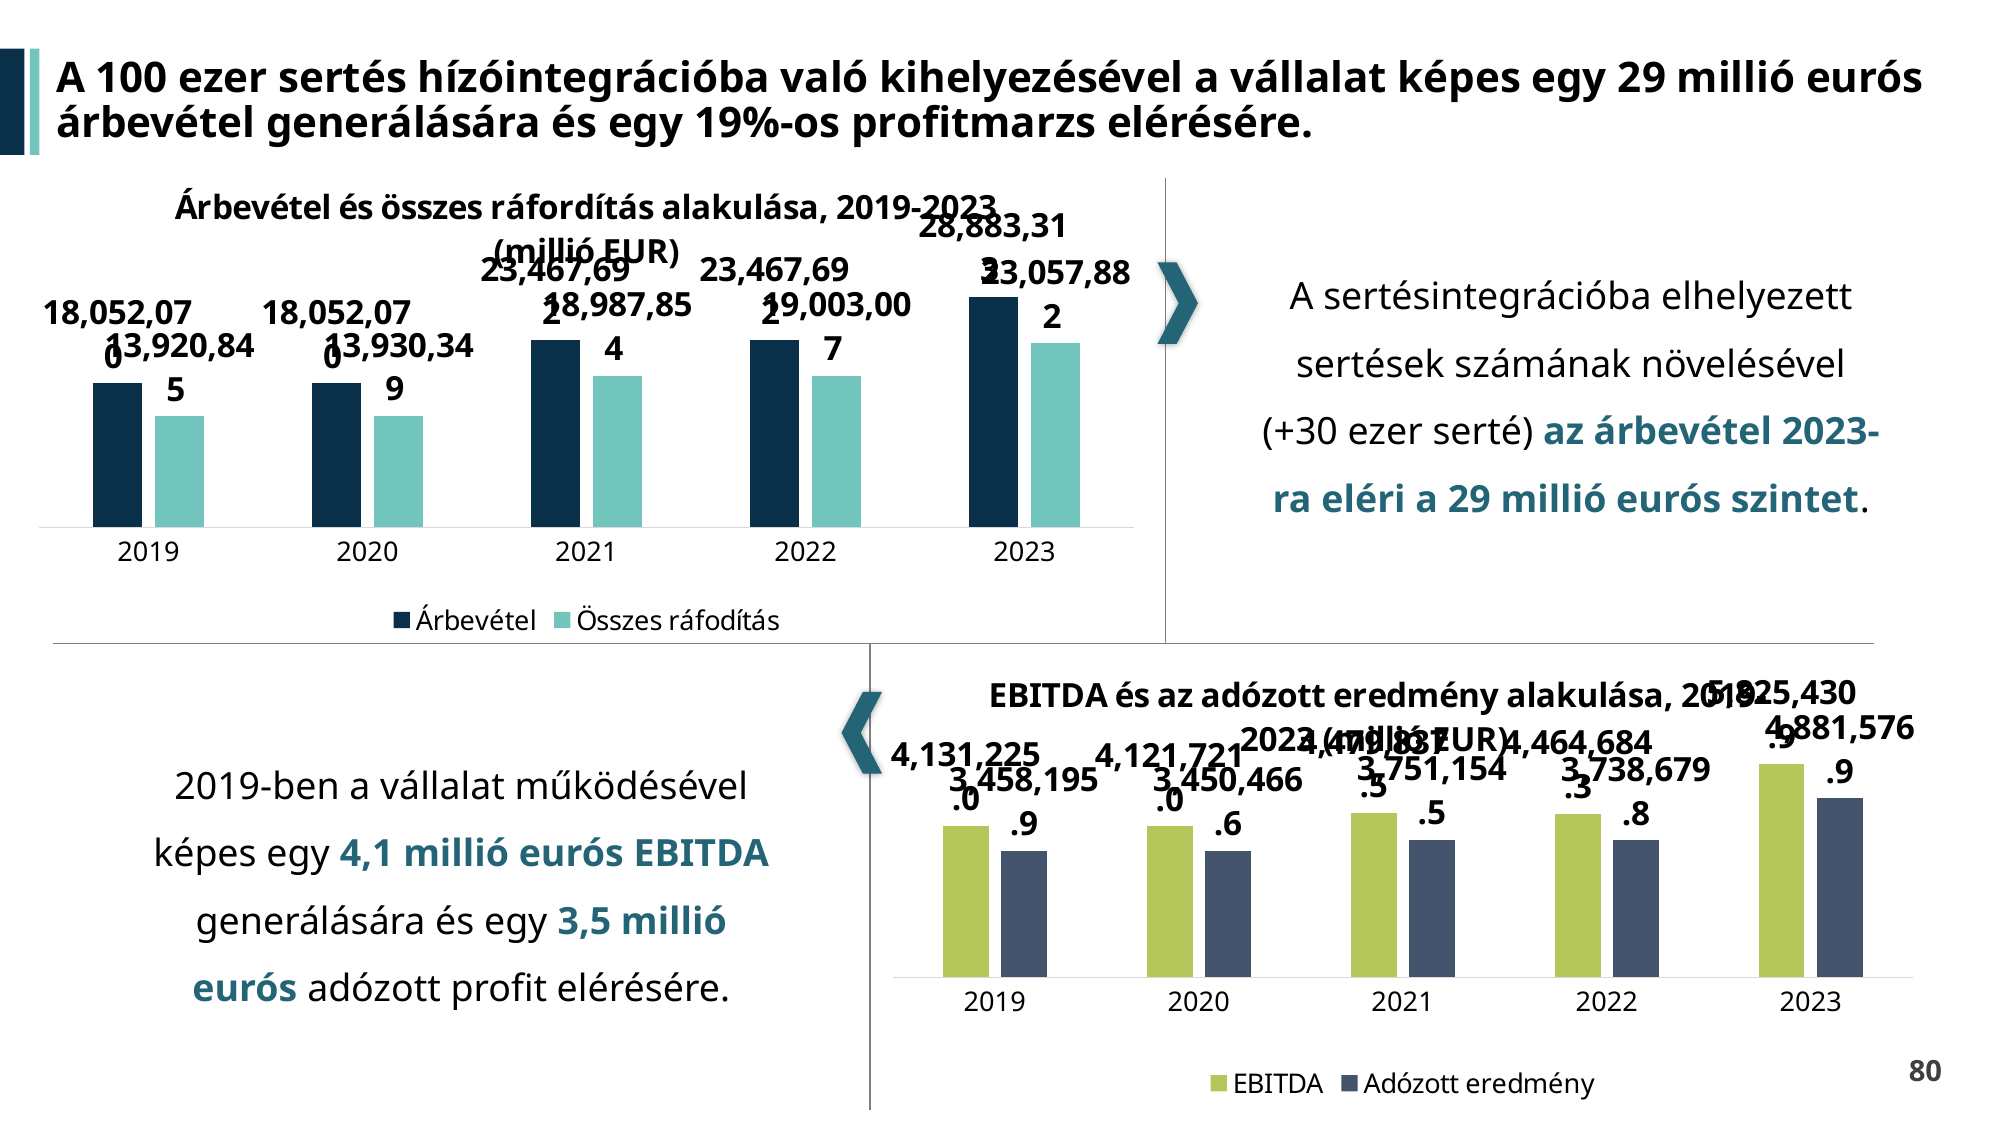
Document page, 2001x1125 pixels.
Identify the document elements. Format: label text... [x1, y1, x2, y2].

text_box [840, 690, 869, 775]
chart [11, 157, 1162, 645]
title A 100 ezer sertés hízóintegrációba való kihelyezésével a vállalat képes egy 29 millió eurós árbevétel generálására és egy 19%-os profitmarzs elérésére. [41, 48, 1958, 155]
chart [871, 643, 1936, 1108]
text_box 2019-ben a vállalat működésével képes egy 4,1 millió eurós EBITDA generálására és egy 3,5 millió eurós adózott profit elérésére. [132, 731, 791, 1017]
slide_number 80 [1936, 1042, 1958, 1103]
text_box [1157, 177, 1901, 644]
